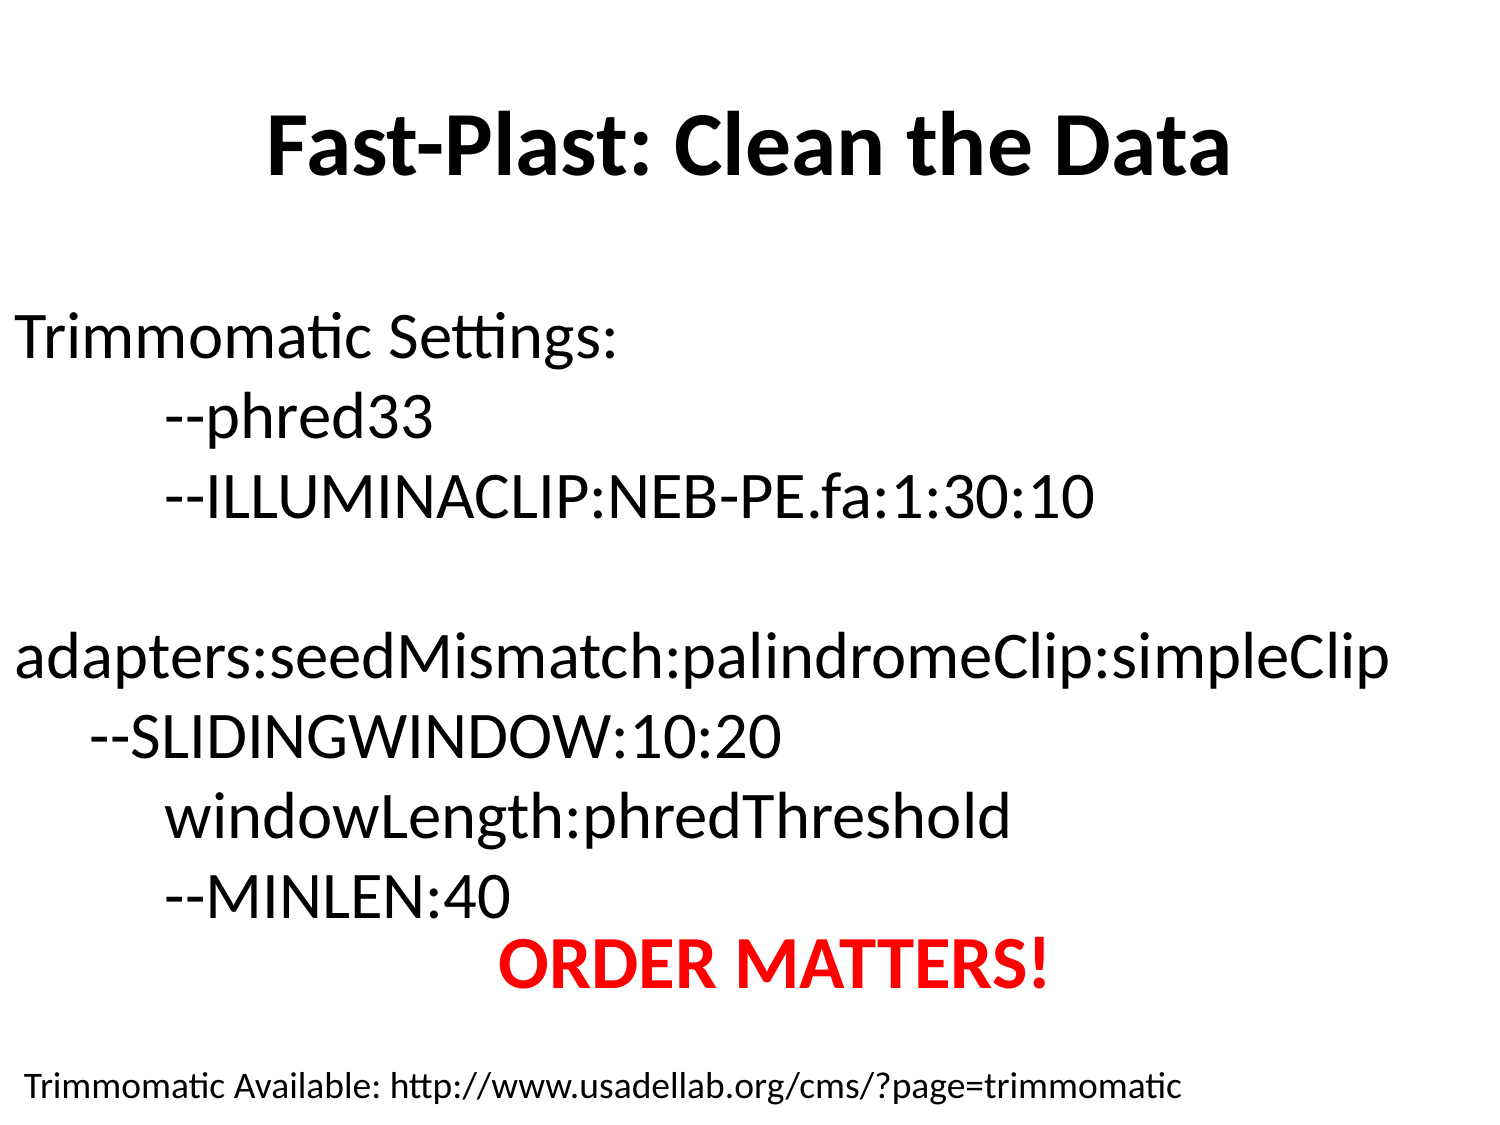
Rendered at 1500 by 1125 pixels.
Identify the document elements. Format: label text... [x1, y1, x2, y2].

text_box Trimmomatic Available: http://www.usadellab.org/cms/?page=trimmomatic [9, 1053, 1198, 1114]
title Fast-Plast: Clean the Data [75, 45, 1425, 233]
text_box Trimmomatic Settings: --phred33 --ILLUMINACLIP:NEB-PE.fa:1:30:10 adapters:seedMismatch:palindromeClip:simpleClip --SLIDINGWINDOW:10:20 windowLength:phredThreshold --MINLEN:40 [0, 284, 1500, 940]
text_box ORDER MATTERS! [483, 906, 1068, 1012]
